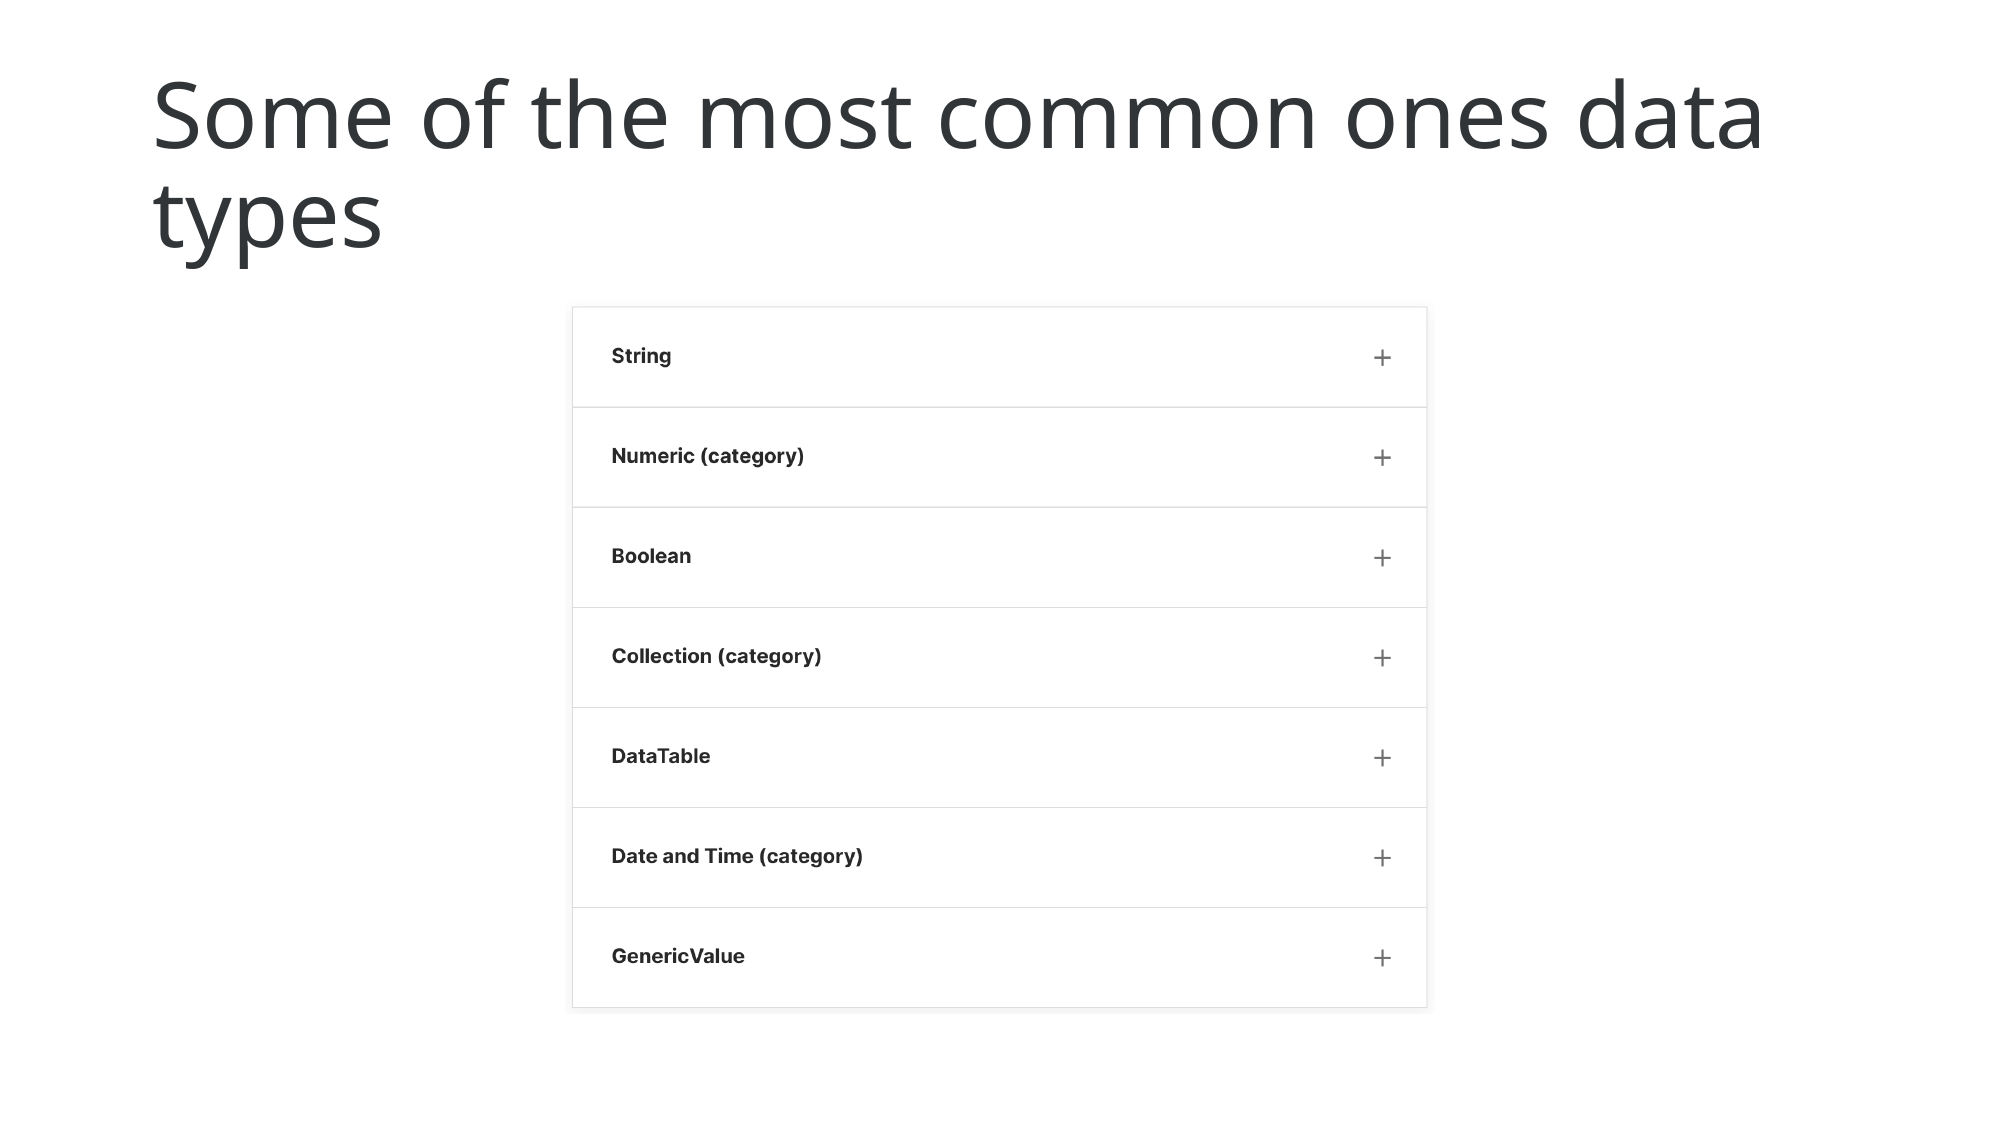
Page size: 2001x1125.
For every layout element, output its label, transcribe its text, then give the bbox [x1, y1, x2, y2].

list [565, 299, 1435, 1014]
title Some of the most common ones data types [137, 59, 1863, 278]
